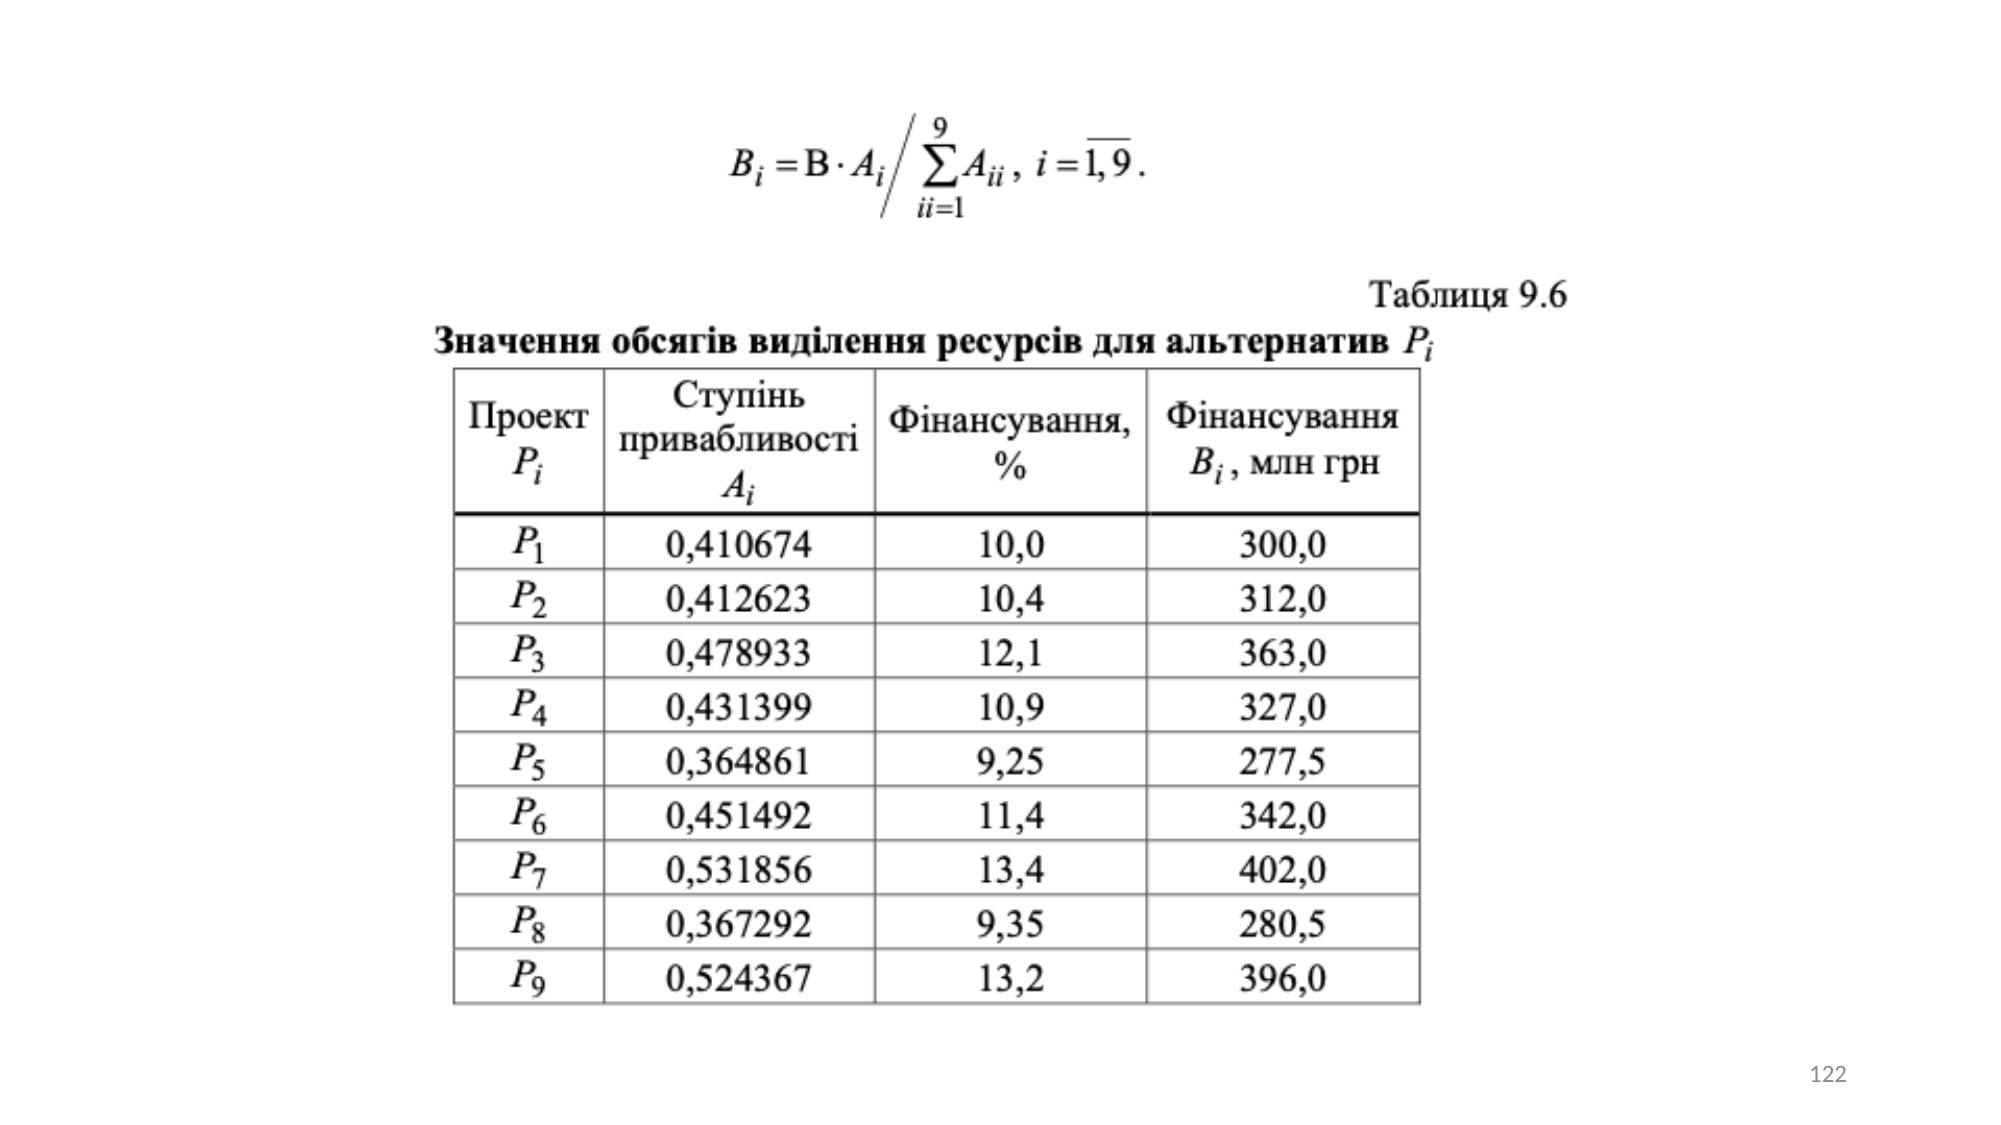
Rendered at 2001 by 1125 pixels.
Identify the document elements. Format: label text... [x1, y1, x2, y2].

picture [322, 97, 1678, 1028]
slide_number 122 [1412, 1042, 1863, 1103]
